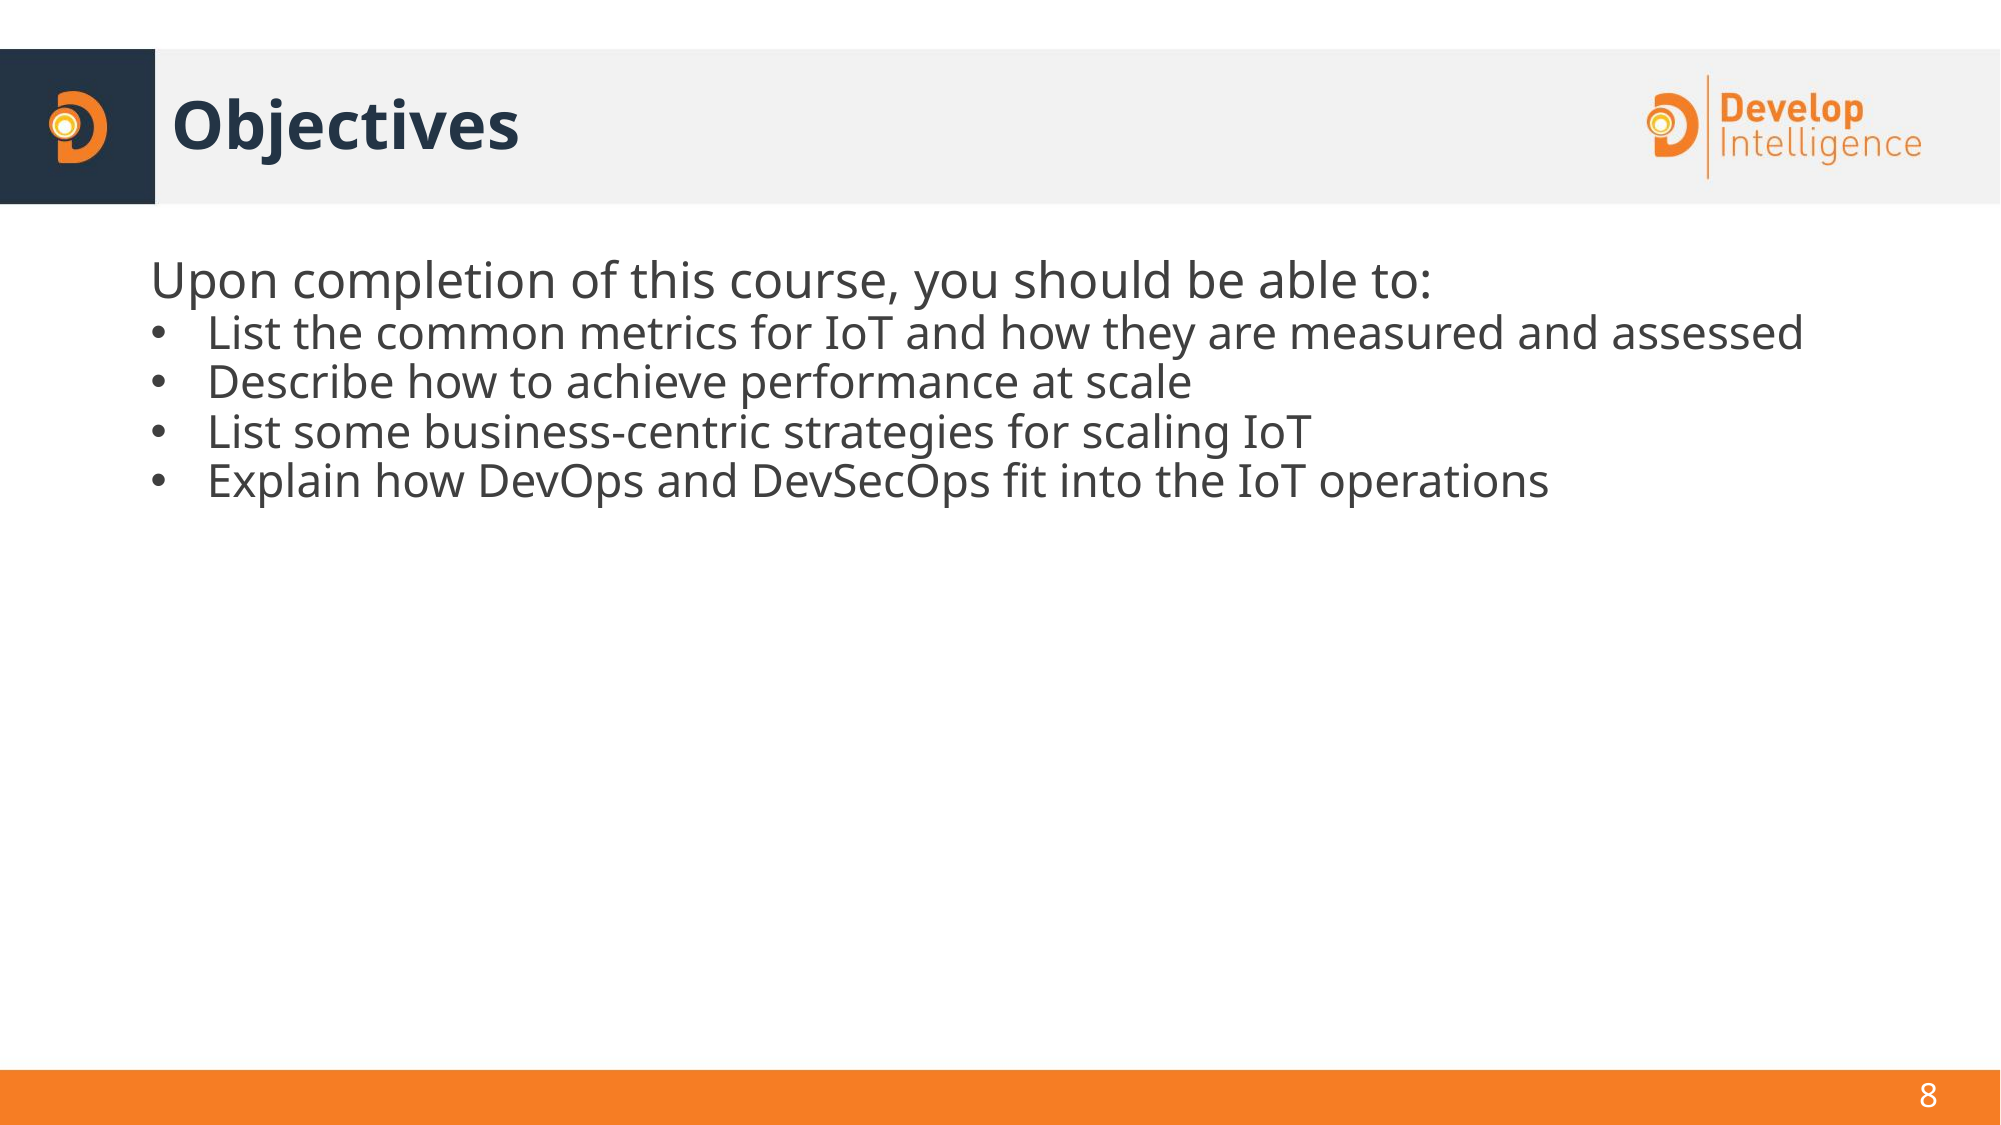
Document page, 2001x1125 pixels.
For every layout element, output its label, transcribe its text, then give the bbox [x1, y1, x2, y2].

slide_number 8 [1860, 1072, 1998, 1122]
picture [0, 0, 2001, 1125]
list Upon completion of this course, you should be able to: List the common metrics for IoT and how they are measured and assessed Describe how to achieve performance at scale List some business-centric strategies for scaling IoT Explain how DevOps and DevSecOps fit into the IoT operations [135, 248, 1941, 1016]
title Objectives [156, 53, 1999, 203]
